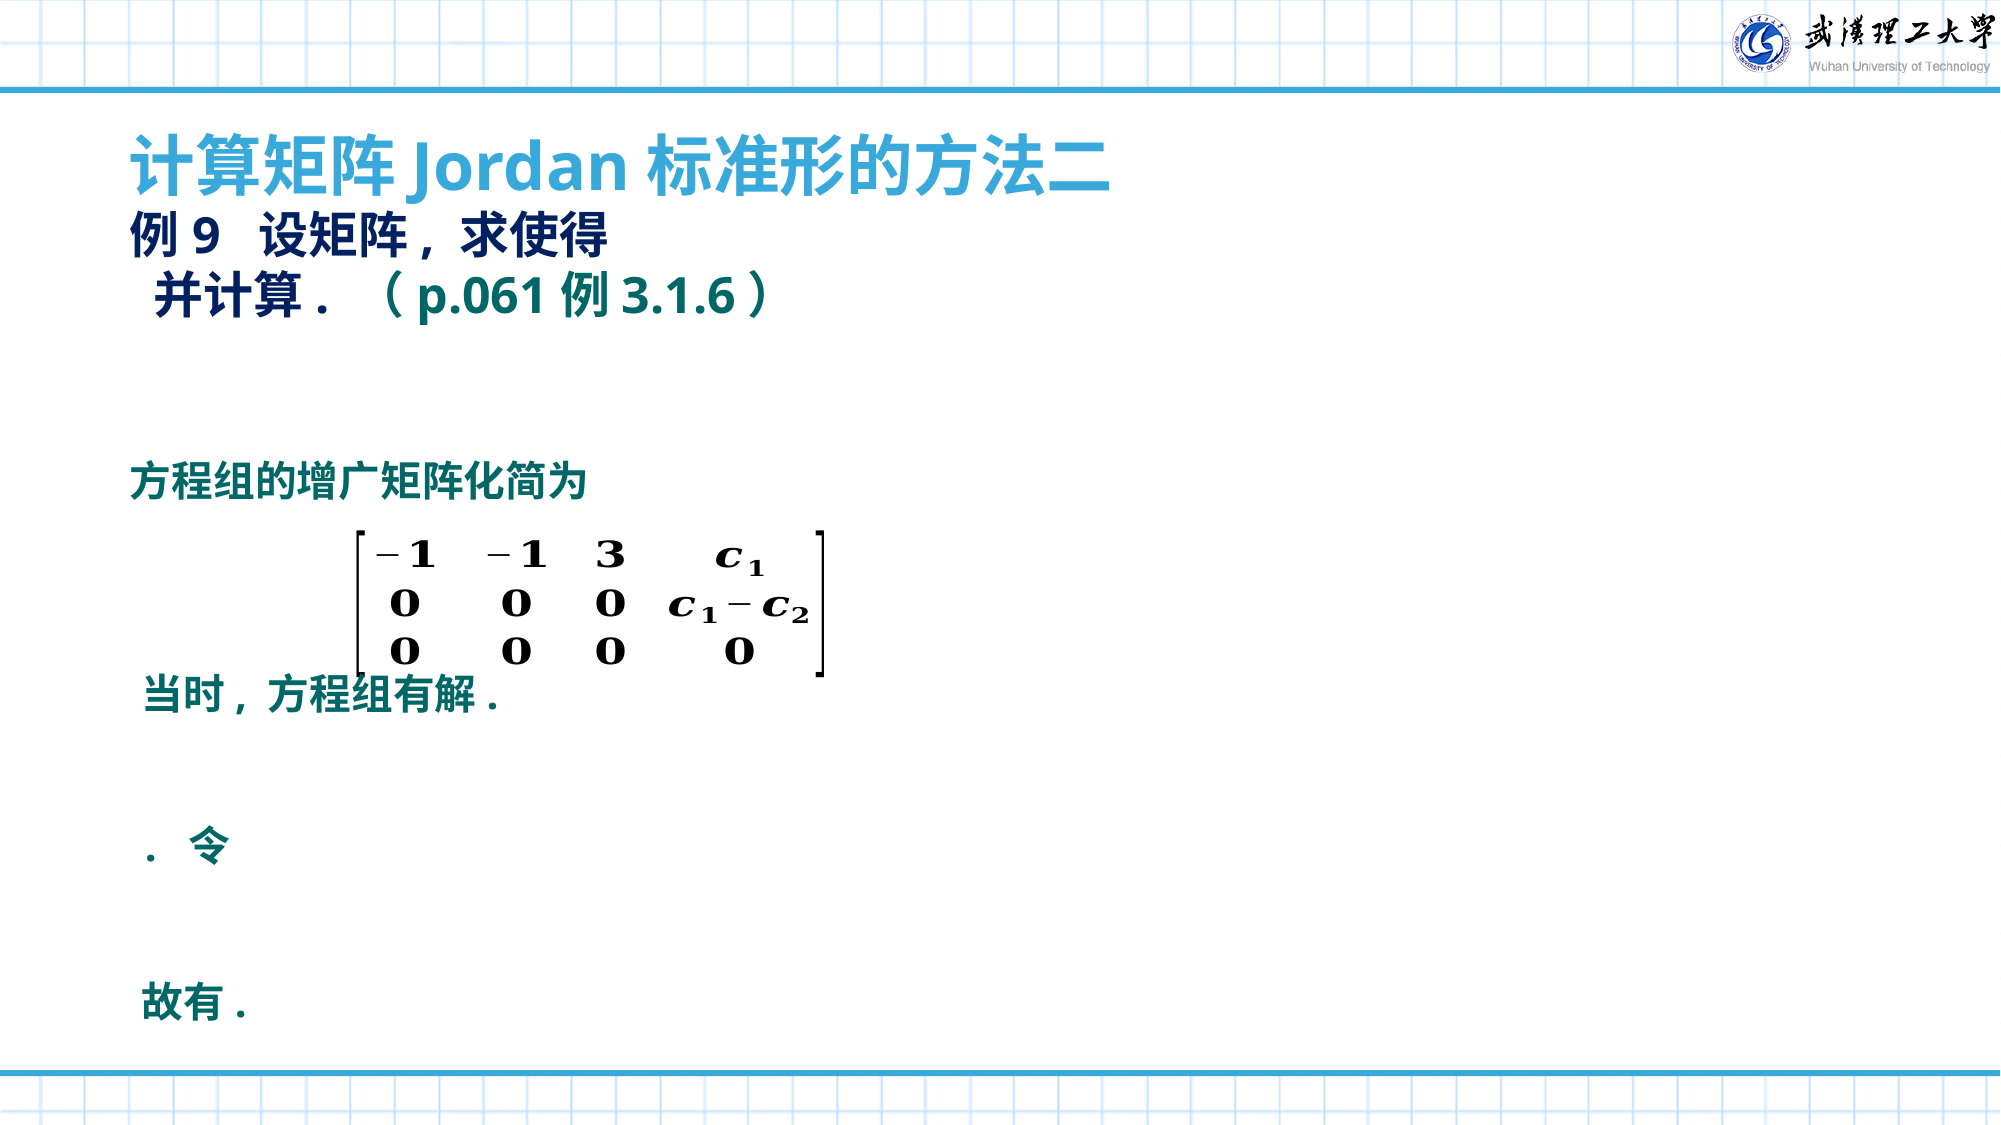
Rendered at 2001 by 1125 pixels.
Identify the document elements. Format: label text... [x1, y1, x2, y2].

picture [0, 1077, 2001, 1125]
list 计算矩阵Jordan标准形的方法二 [114, 94, 1162, 213]
picture [0, 0, 2001, 87]
